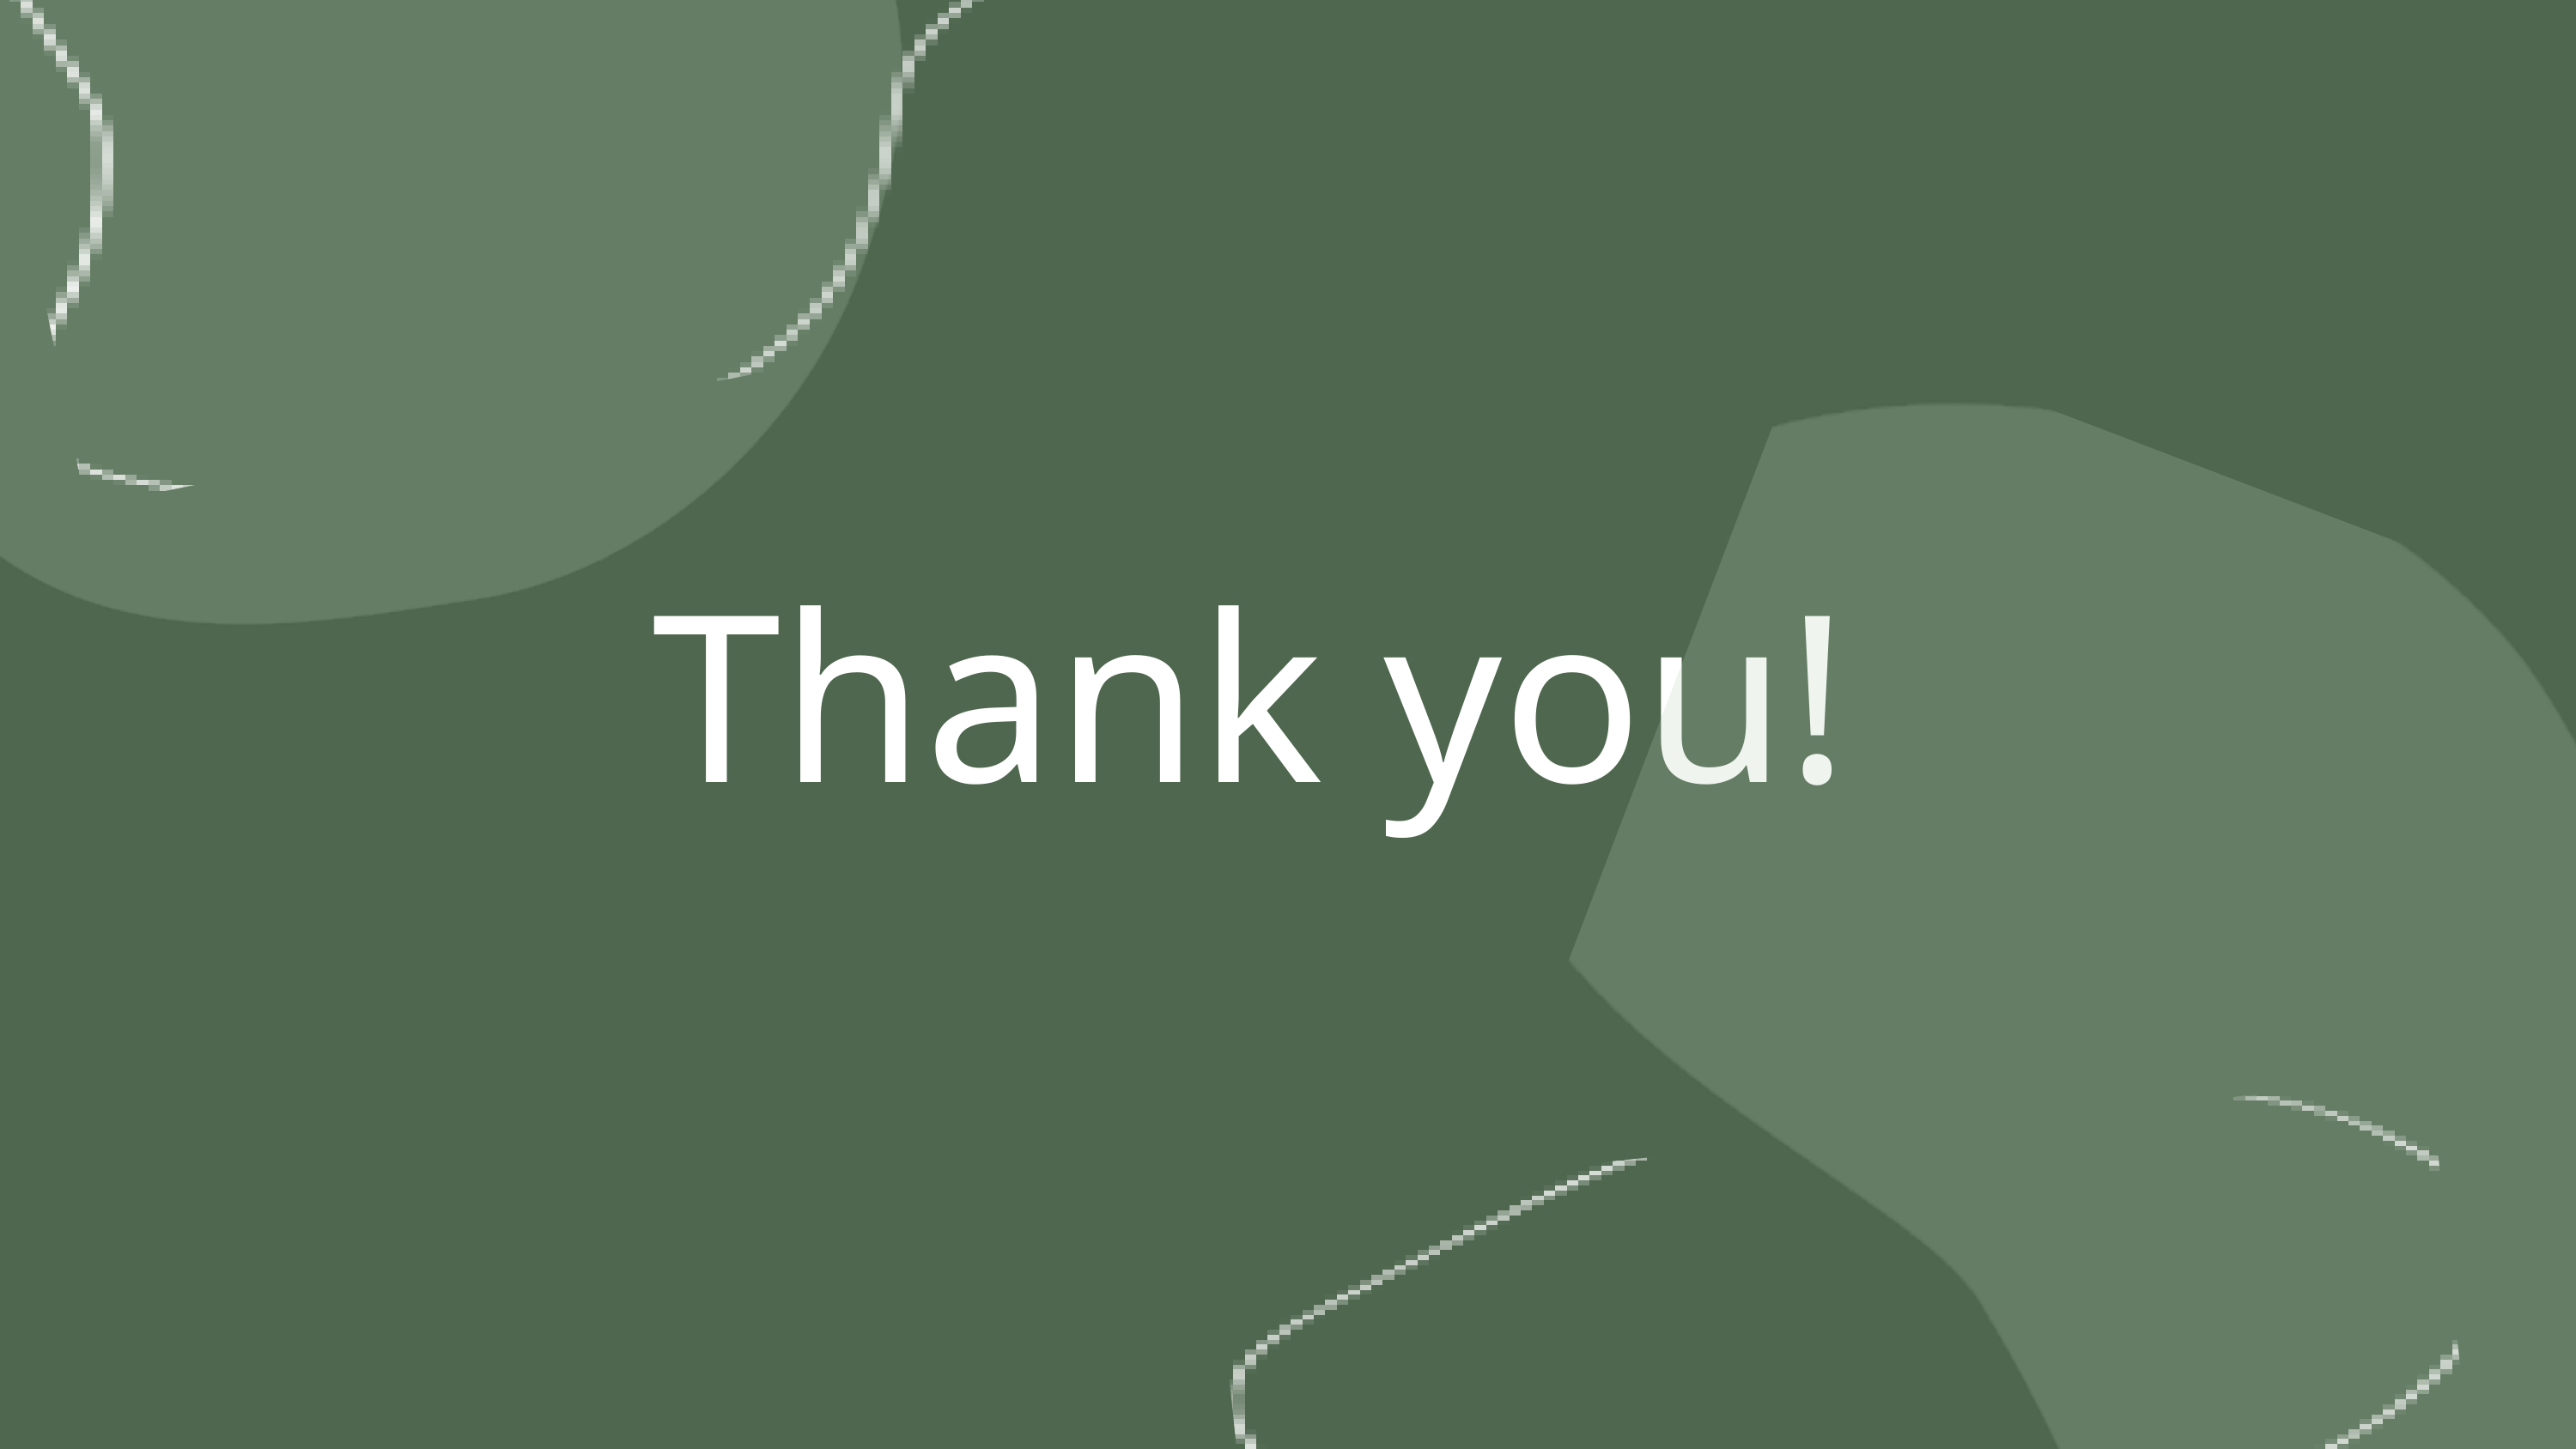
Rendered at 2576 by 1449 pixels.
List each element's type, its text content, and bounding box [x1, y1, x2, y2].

text_box [0, 80, 927, 673]
text_box Thank you! [404, 573, 1716, 829]
text_box [0, 0, 1251, 507]
text_box [1487, 318, 2576, 1449]
text_box [1211, 1076, 2470, 1449]
